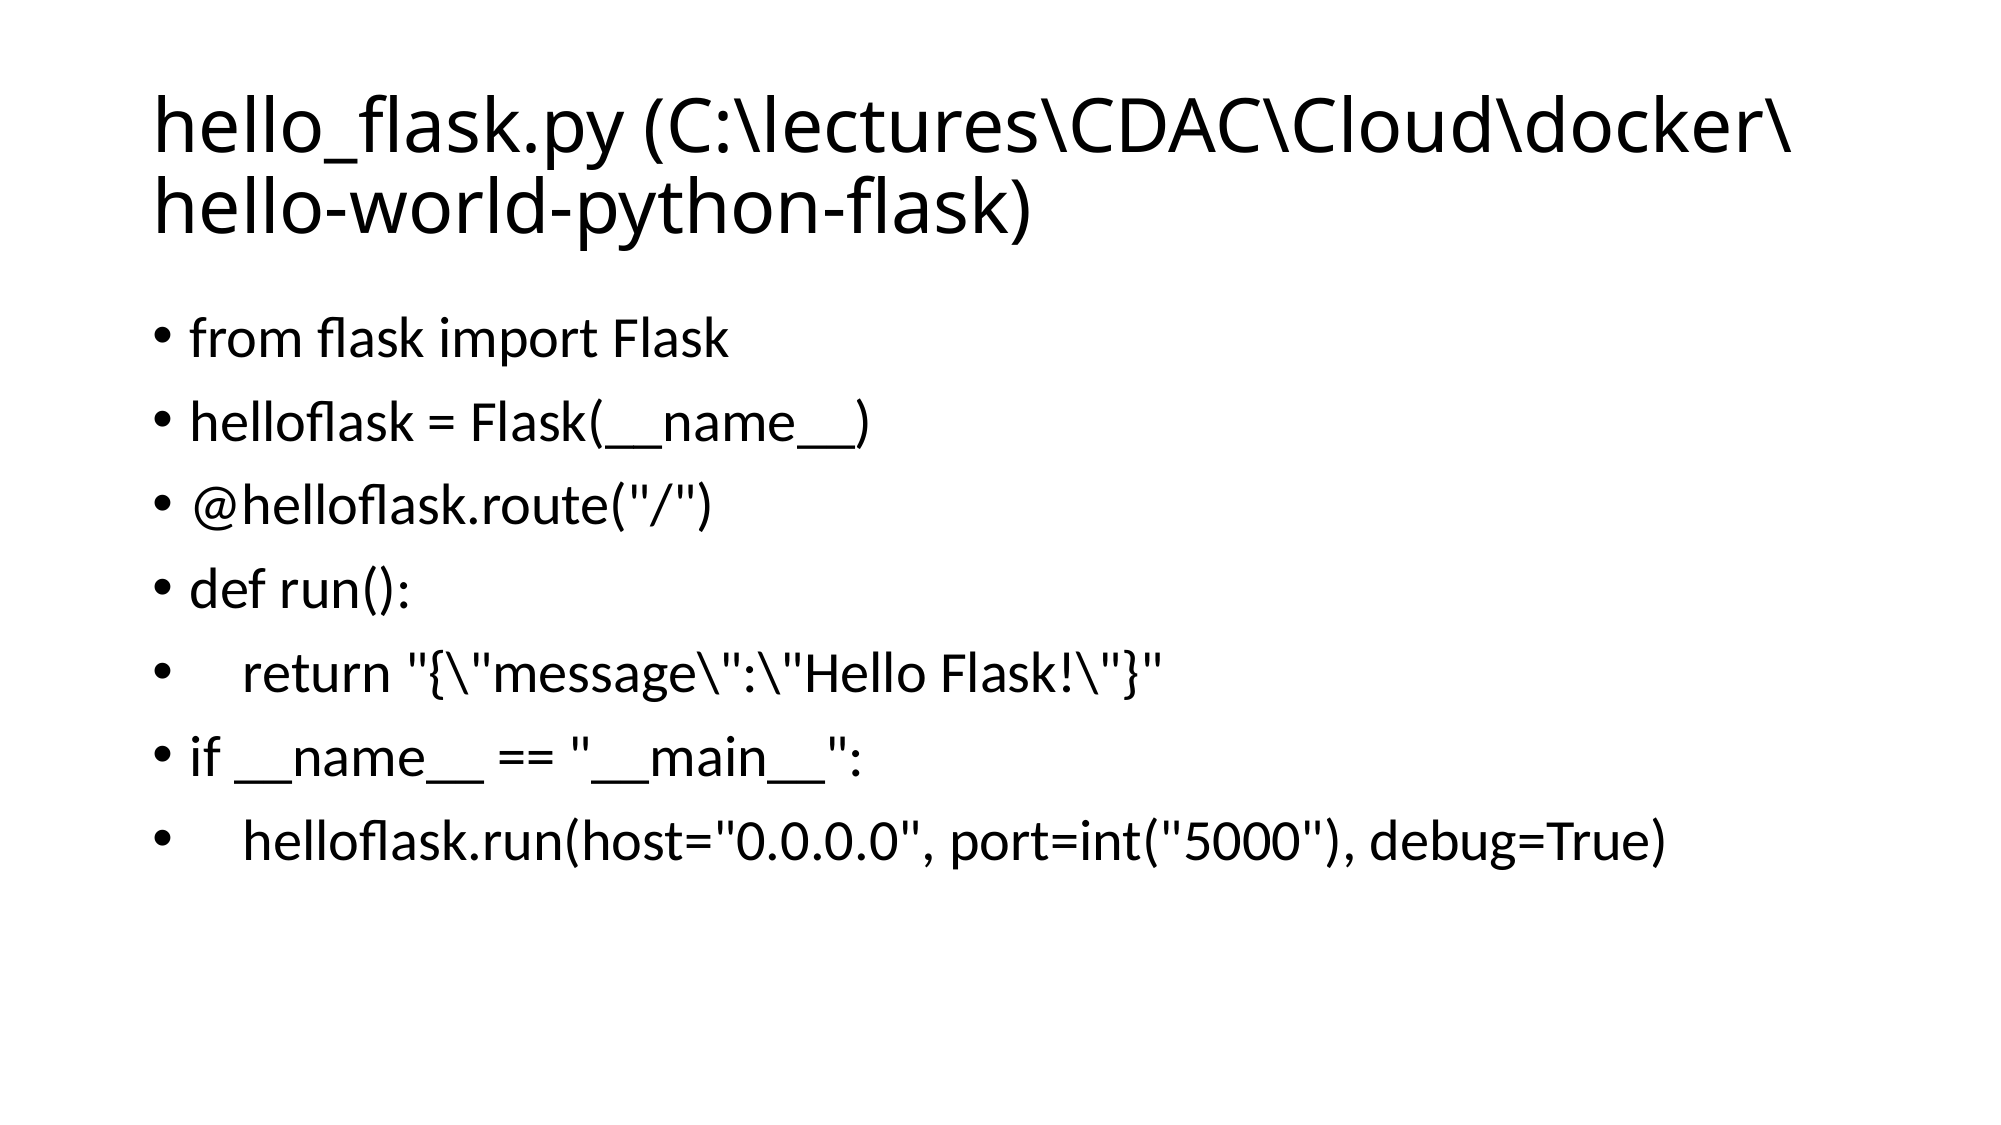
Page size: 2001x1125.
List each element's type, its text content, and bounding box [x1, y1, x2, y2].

title hello_flask.py (C:\lectures\CDAC\Cloud\docker\hello-world-python-flask) [137, 59, 1863, 278]
list from flask import Flask helloflask = Flask(__name__) @helloflask.route("/") def run(): return "{\"message\":\"Hello Flask!\"}" if __name__ == "__main__": helloflask.run(host="0.0.0.0", port=int("5000"), debug=True) [137, 299, 1863, 1014]
